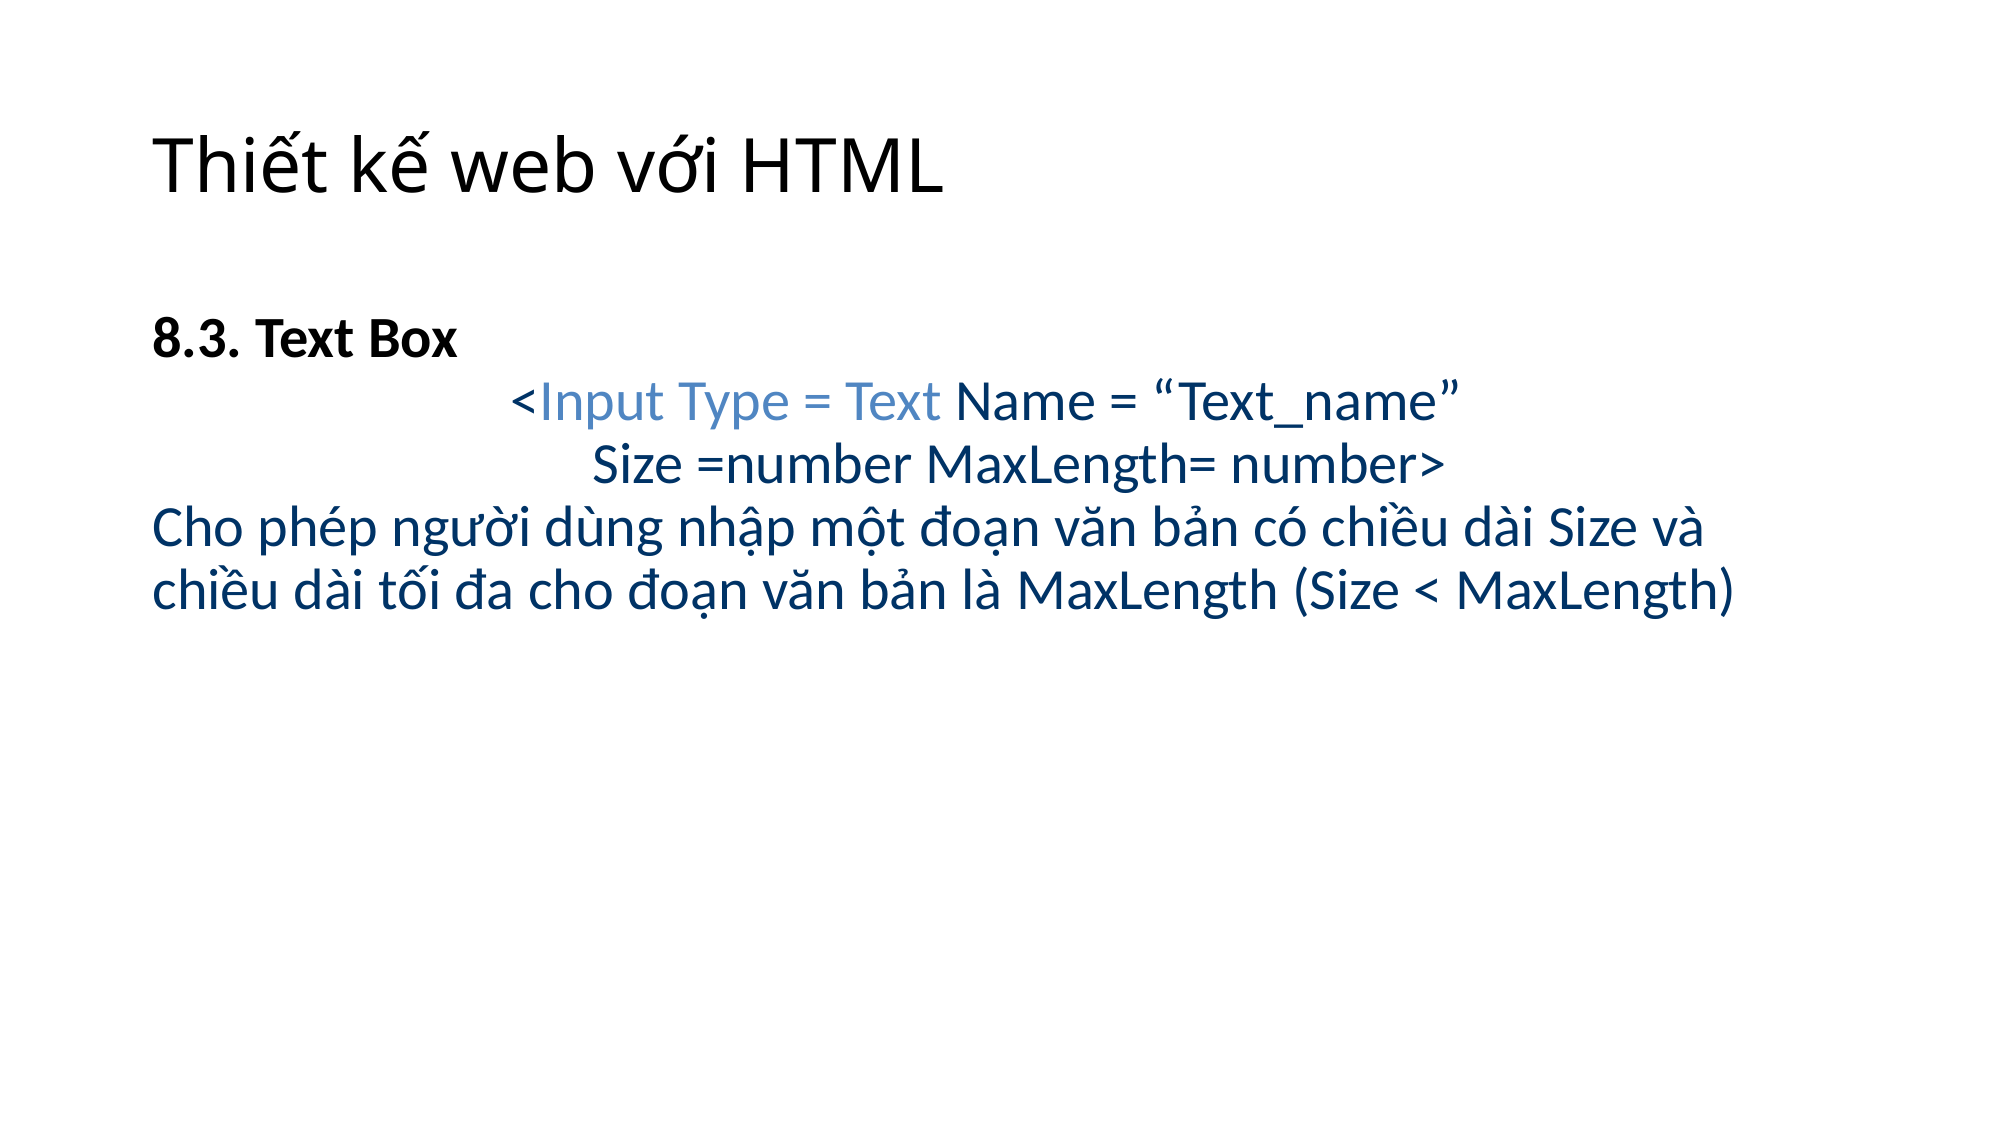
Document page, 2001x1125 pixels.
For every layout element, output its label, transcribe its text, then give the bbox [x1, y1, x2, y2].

list 8.3. Text Box <Input Type = Text Name = “Text_name” Size =number MaxLength= number> Cho phép người dùng nhập một đoạn văn bản có chiều dài Size và chiều dài tối đa cho đoạn văn bản là MaxLength (Size < MaxLength) [137, 299, 1863, 1014]
title Thiết kế web với HTML [137, 59, 1863, 278]
